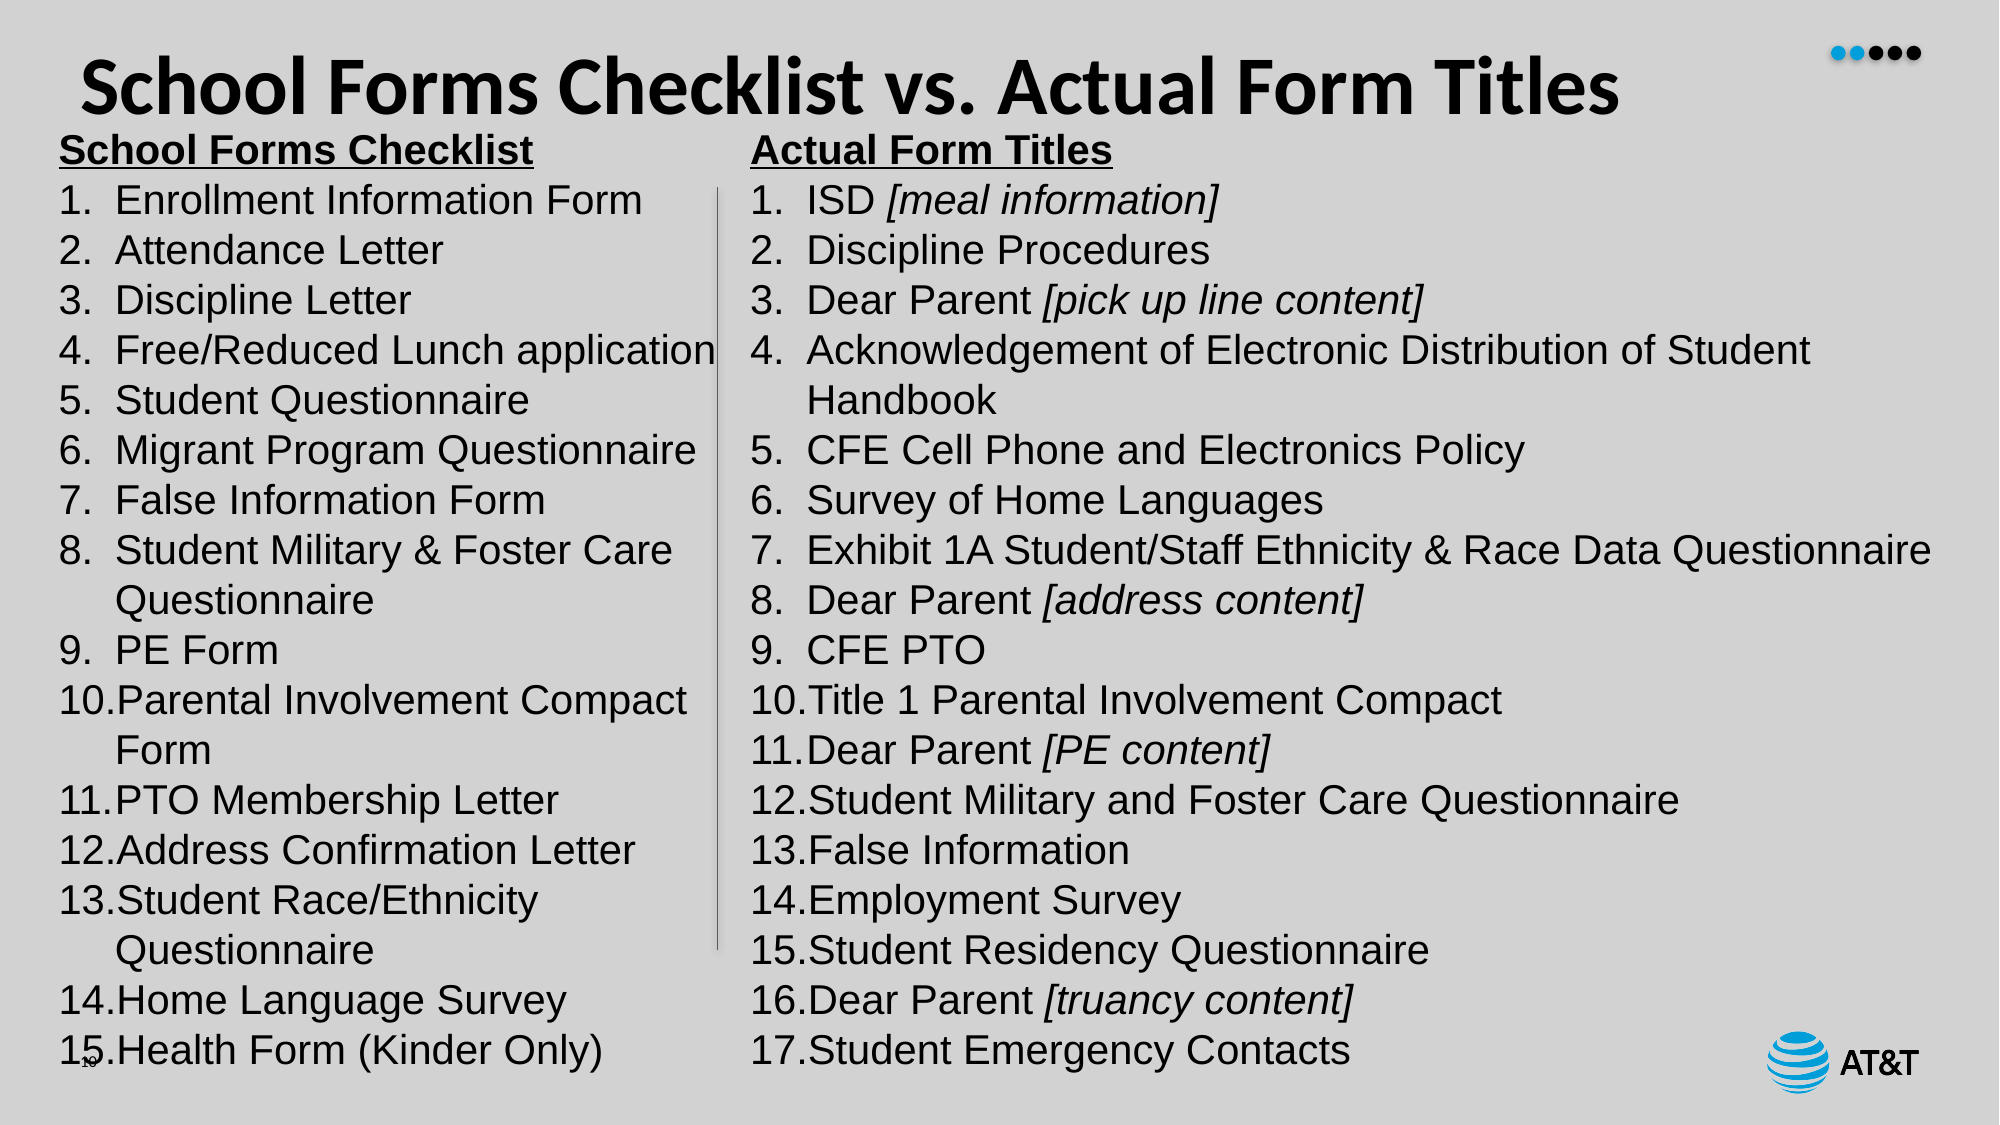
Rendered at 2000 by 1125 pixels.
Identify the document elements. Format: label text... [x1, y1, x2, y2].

list School Forms Checklist Enrollment Information Form Attendance Letter Discipline Letter Free/Reduced Lunch application Student Questionnaire Migrant Program Questionnaire False Information Form Student Military & Foster Care Questionnaire PE Form Parental Involvement Compact Form PTO Membership Letter Address Confirmation Letter Student Race/Ethnicity Questionnaire Home Language Survey Health Form (Kinder Only) [58, 122, 750, 1125]
list Actual Form Titles ISD [meal information] Discipline Procedures Dear Parent [pick up line content] Acknowledgement of Electronic Distribution of Student Handbook CFE Cell Phone and Electronics Policy Survey of Home Languages Exhibit 1A Student/Staff Ethnicity & Race Data Questionnaire Dear Parent [address content] CFE PTO Title 1 Parental Involvement Compact Dear Parent [PE content] Student Military and Foster Care Questionnaire False Information Employment Survey Student Residency Questionnaire Dear Parent [truancy content] Student Emergency Contacts [750, 122, 2000, 1125]
text_box [1830, 44, 1847, 62]
text_box [1887, 44, 1904, 62]
text_box [1906, 44, 1922, 62]
text_box [1849, 44, 1866, 62]
text_box [1868, 44, 1885, 62]
title School Forms Checklist vs. Actual Form Titles [80, 21, 1919, 122]
